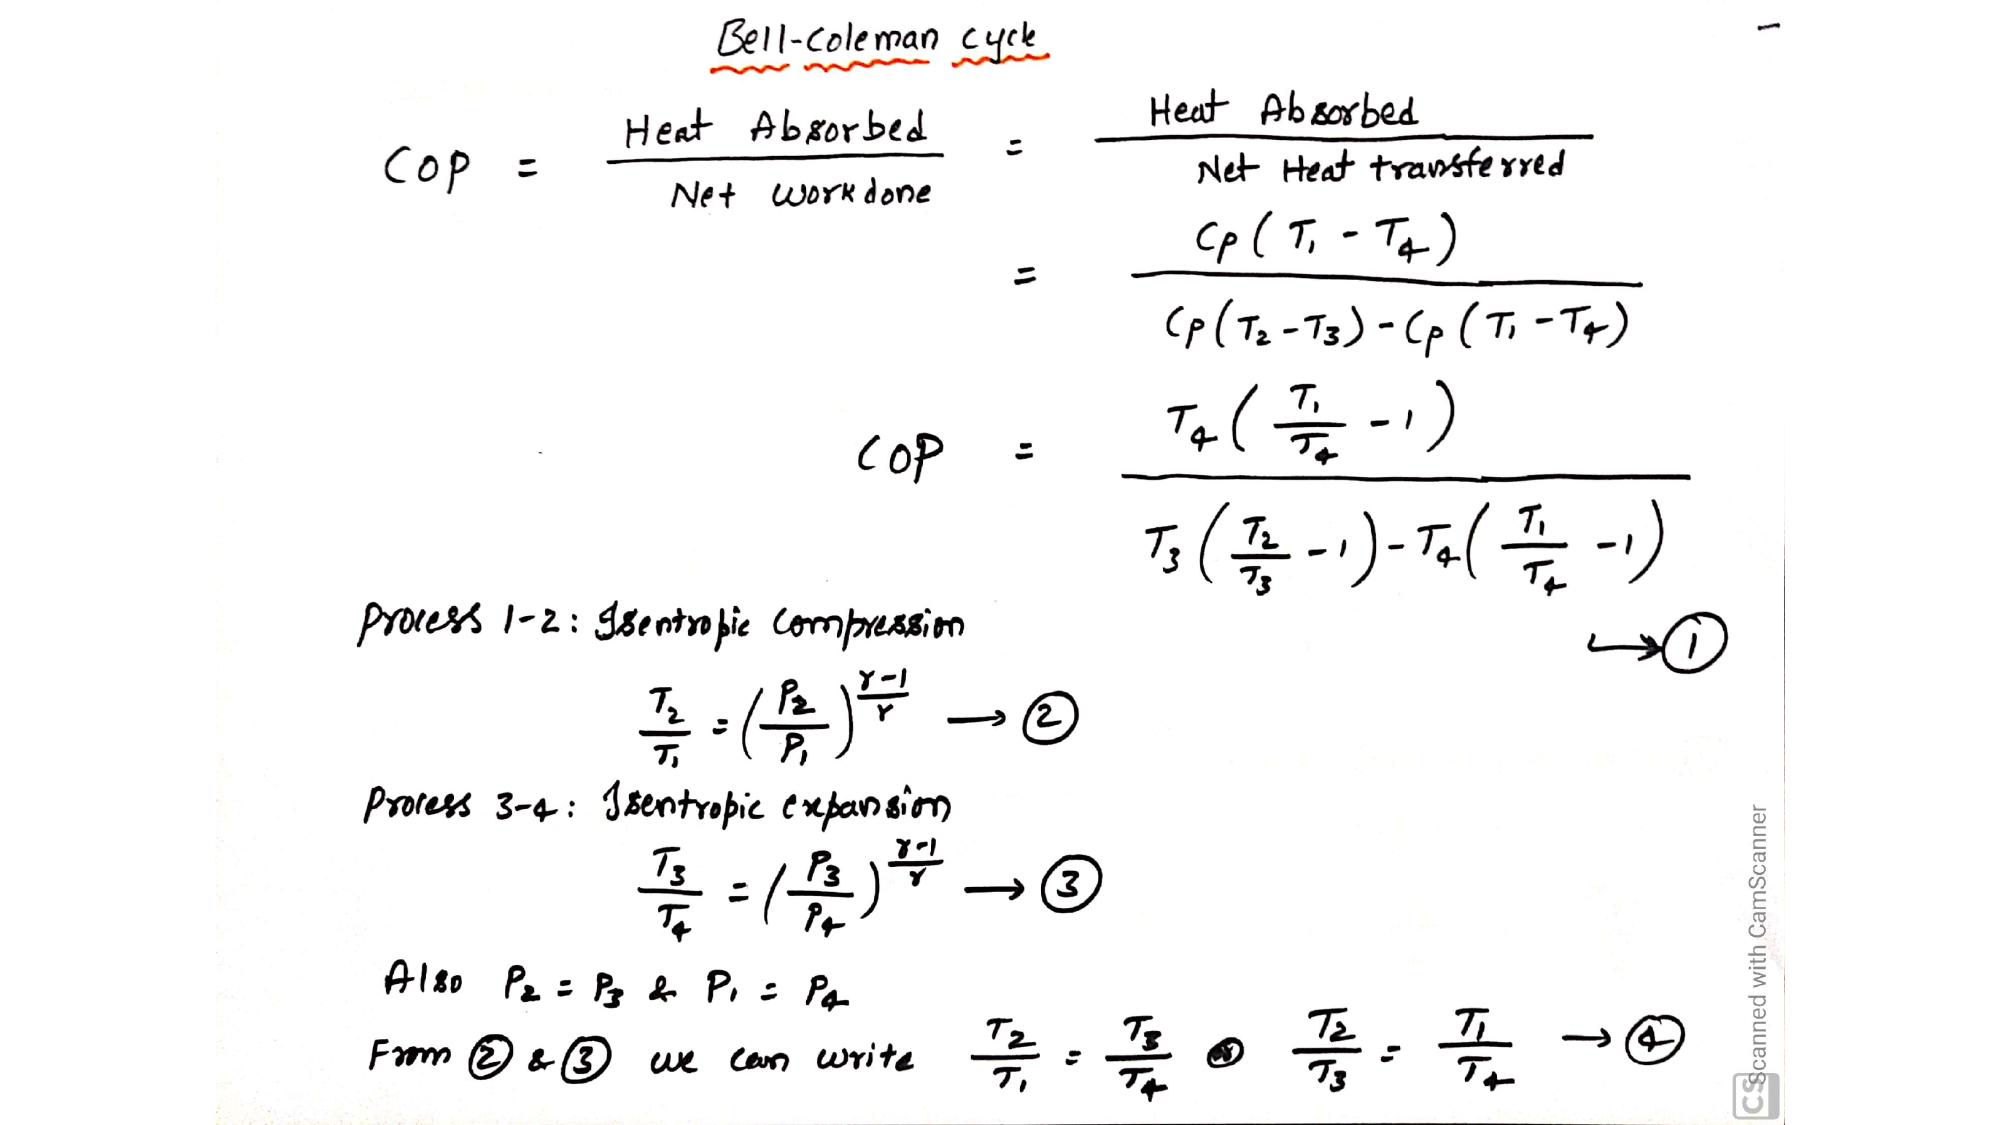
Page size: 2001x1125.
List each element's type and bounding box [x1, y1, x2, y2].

picture [217, 0, 1785, 1125]
